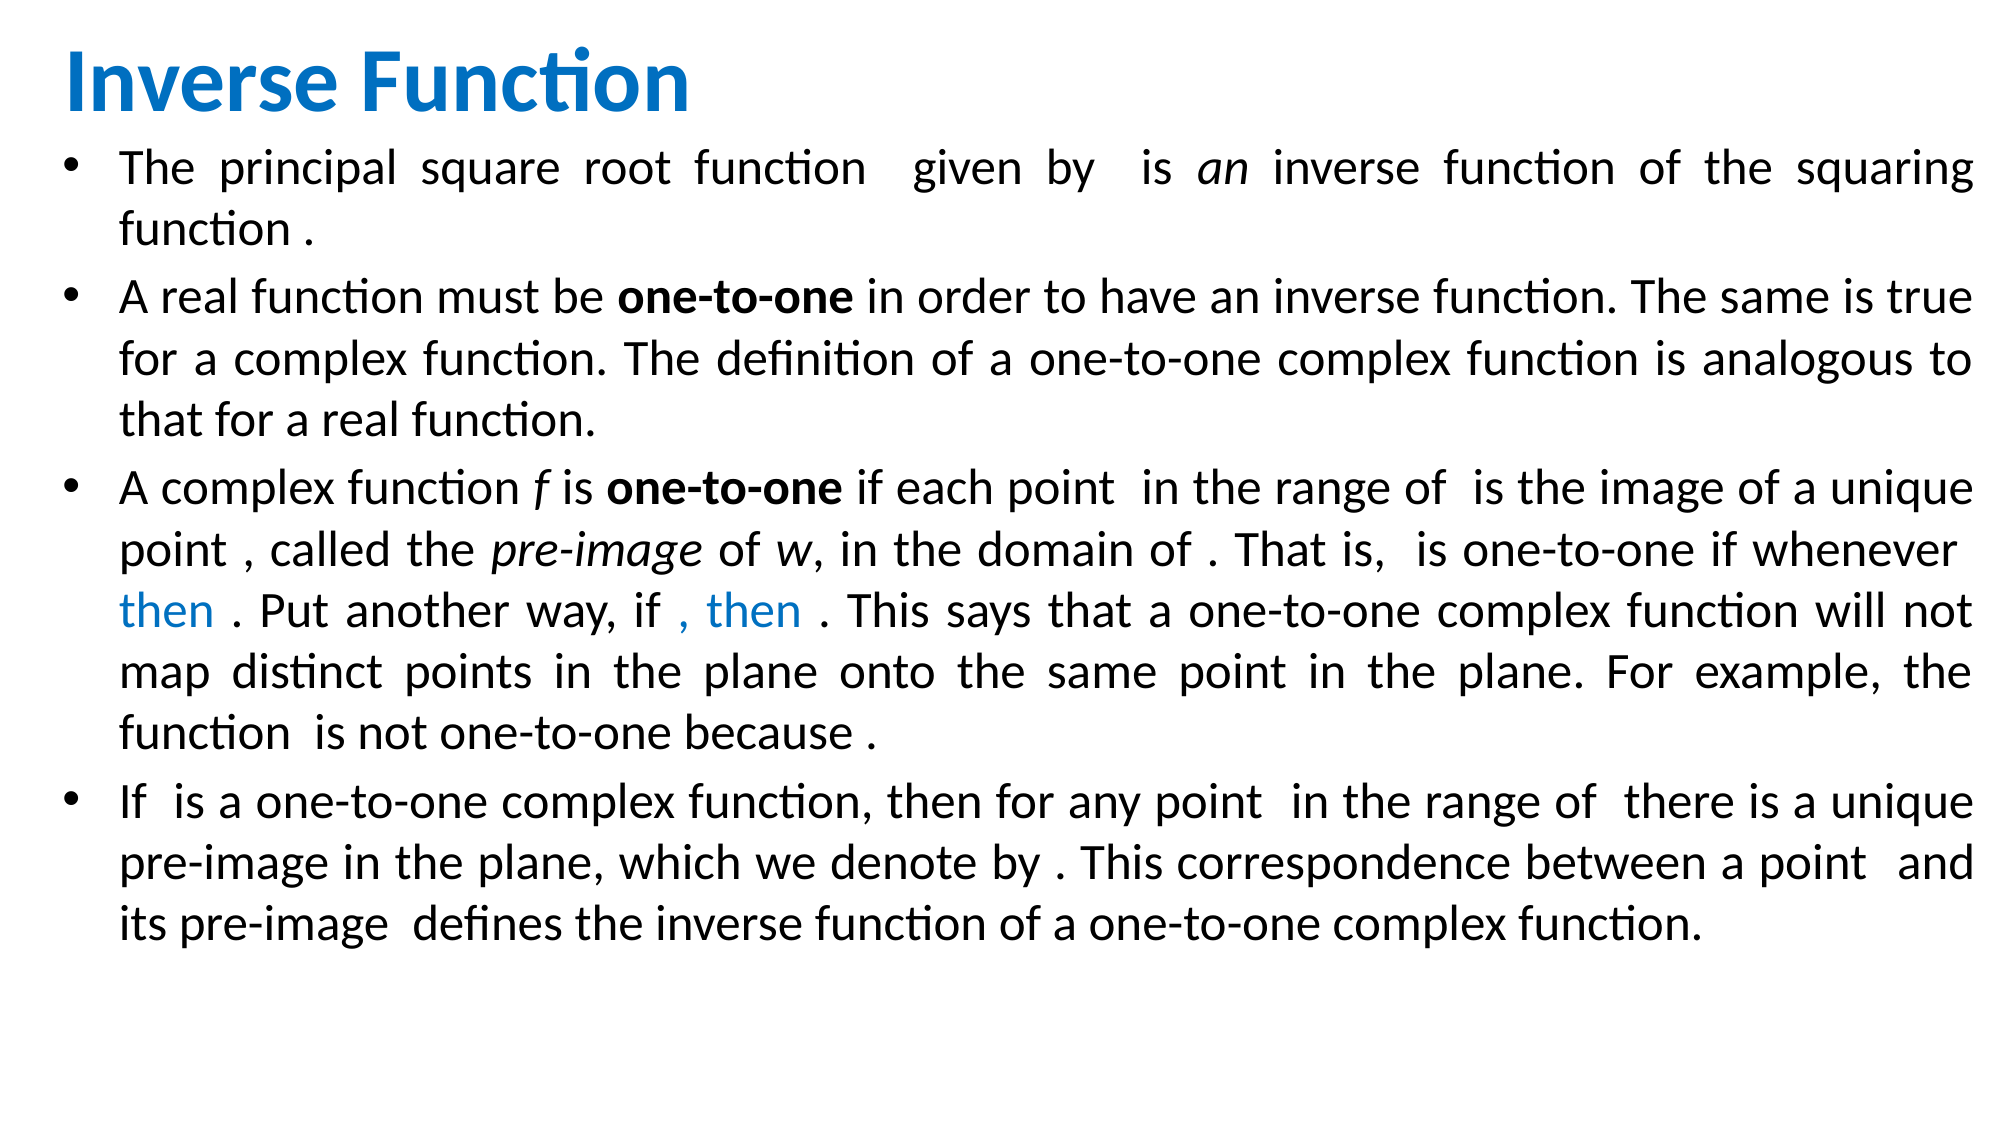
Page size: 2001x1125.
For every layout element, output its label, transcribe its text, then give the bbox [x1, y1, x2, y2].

title Inverse Function [62, 17, 932, 208]
